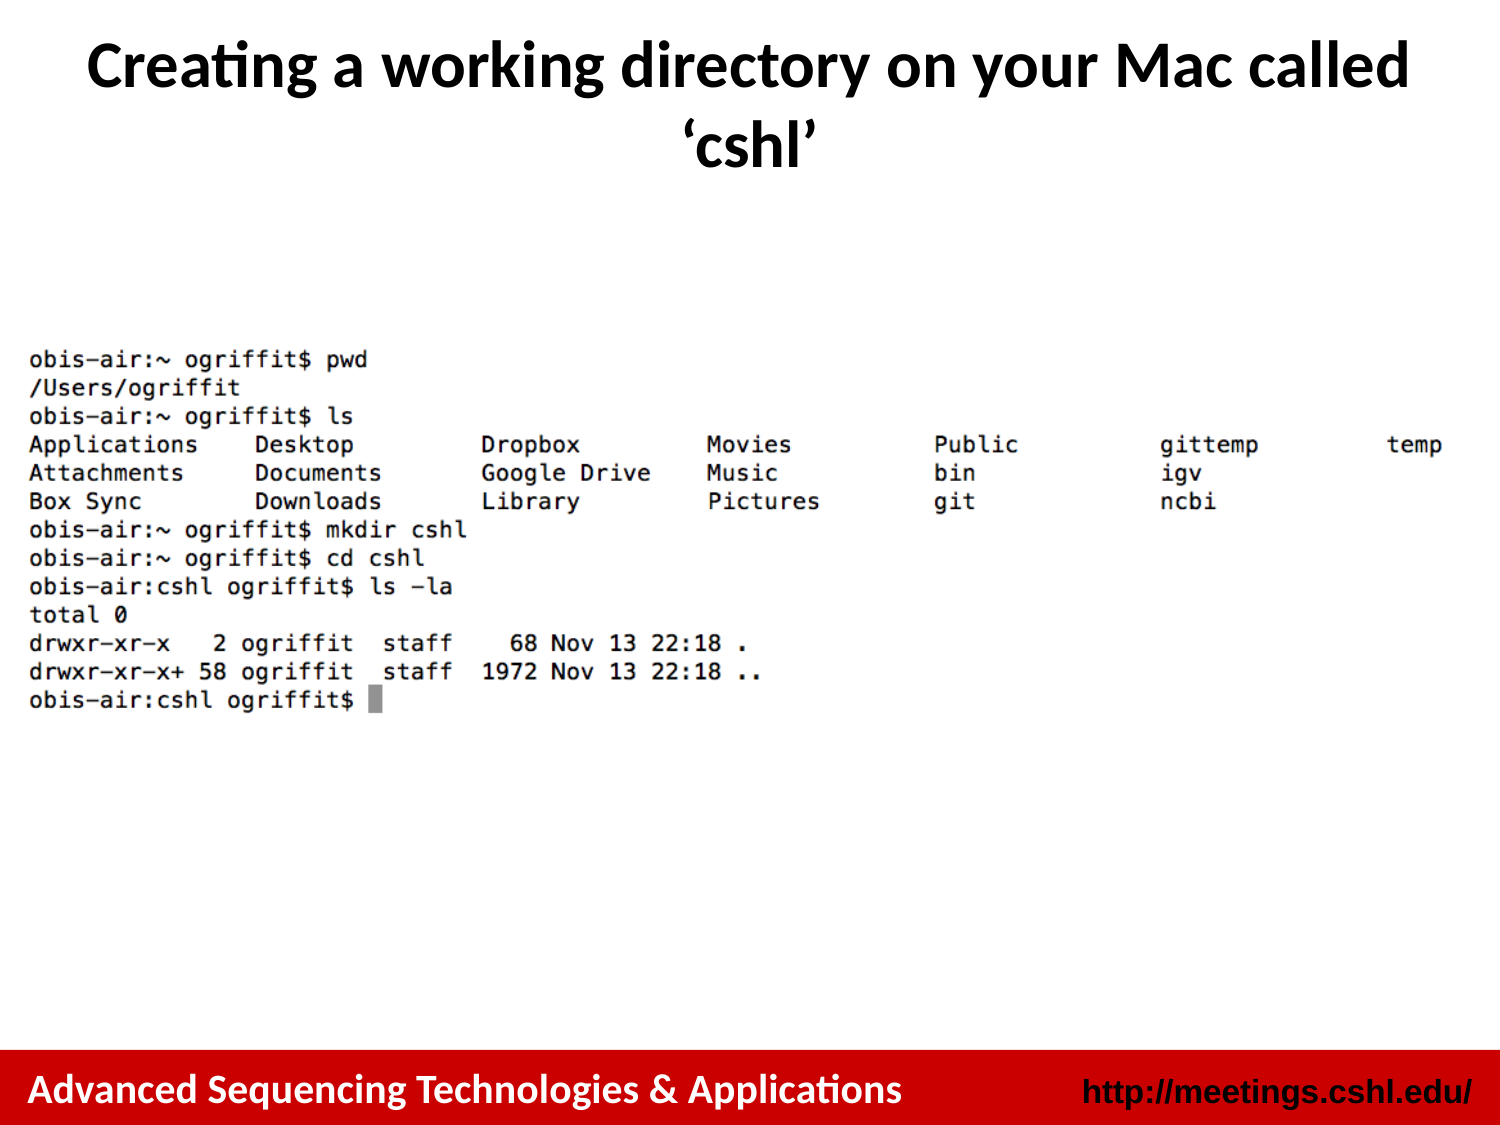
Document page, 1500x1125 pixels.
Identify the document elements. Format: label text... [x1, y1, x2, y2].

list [24, 329, 1476, 729]
title Creating a working directory on your Mac called ‘cshl’ [24, 7, 1475, 195]
